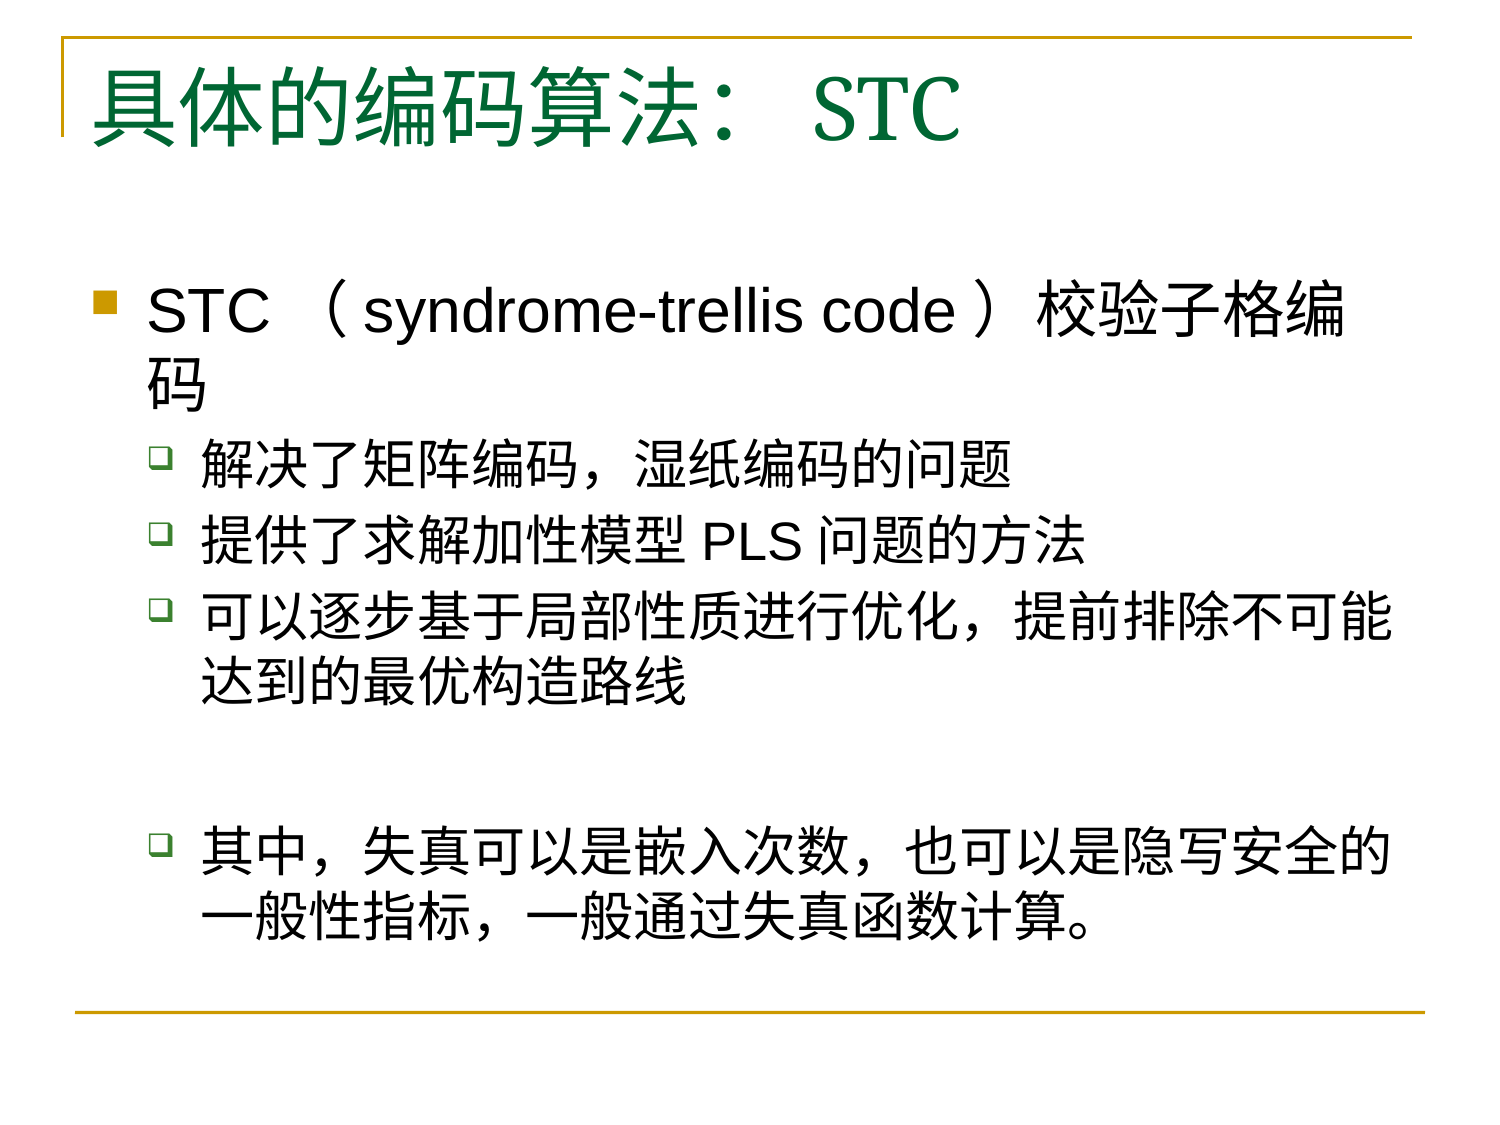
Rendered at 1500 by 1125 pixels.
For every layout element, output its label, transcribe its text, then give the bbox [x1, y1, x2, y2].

list STC（syndrome-trellis code）校验子格编码 解决了矩阵编码，湿纸编码的问题 提供了求解加性模型PLS问题的方法 可以逐步基于局部性质进行优化，提前排除不可能达到的最优构造路线 其中，失真可以是嵌入次数，也可以是隐写安全的一般性指标，一般通过失真函数计算。 [75, 262, 1425, 1006]
title 具体的编码算法：STC [75, 45, 1425, 233]
